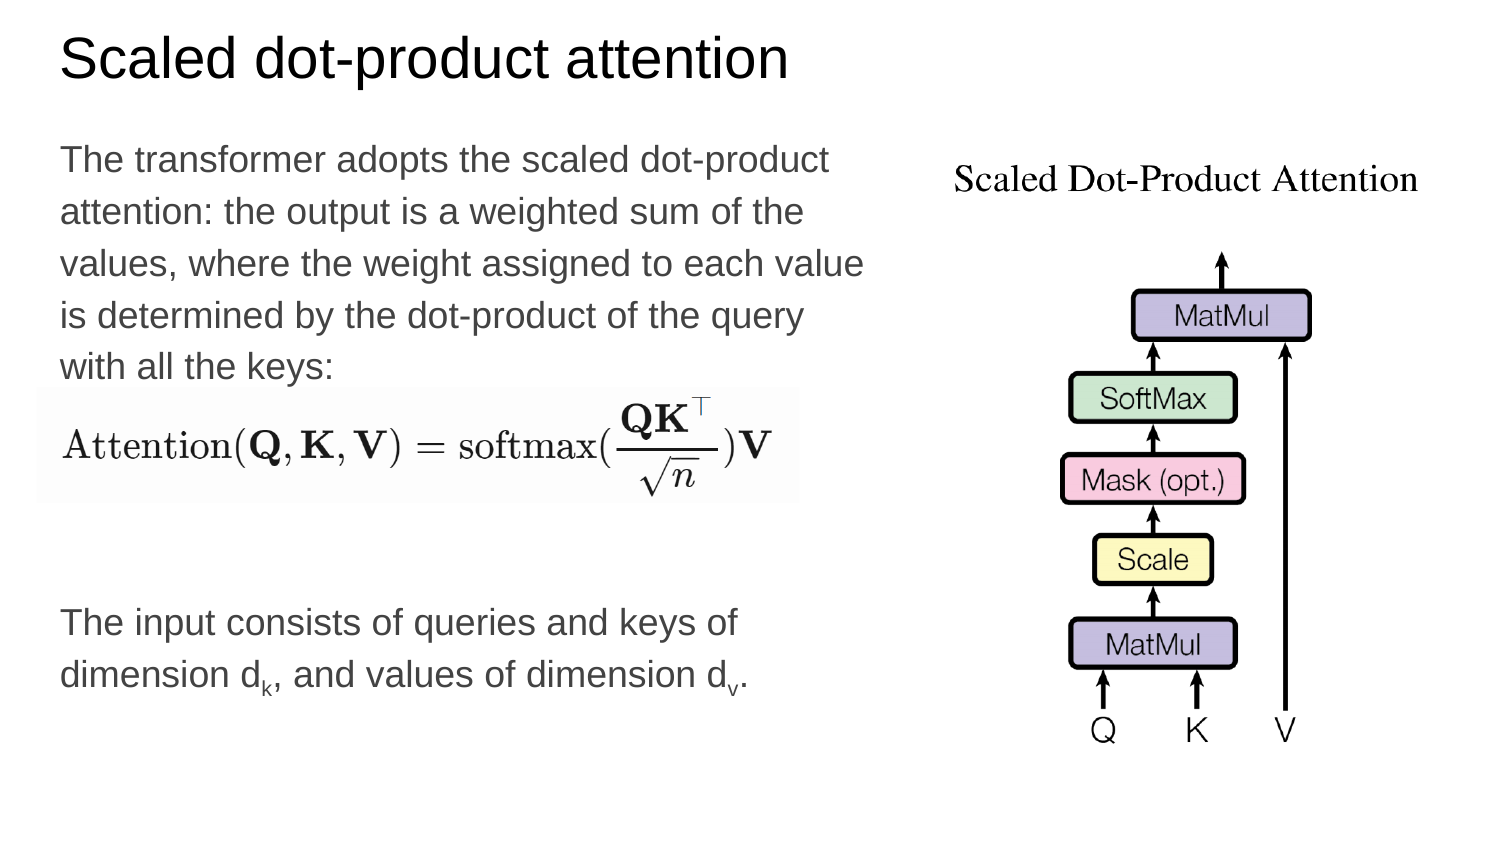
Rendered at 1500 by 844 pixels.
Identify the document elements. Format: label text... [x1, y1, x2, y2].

text_box The transformer adopts the scaled dot-product attention: the output is a weighted sum of the values, where the weight assigned to each value is determined by the dot-product of the query with all the keys: The input consists of queries and keys of dimension dk, and values of dimension dv. [44, 113, 885, 778]
title Scaled dot-product attention [44, 5, 1462, 98]
picture [913, 118, 1462, 816]
picture [36, 386, 800, 503]
